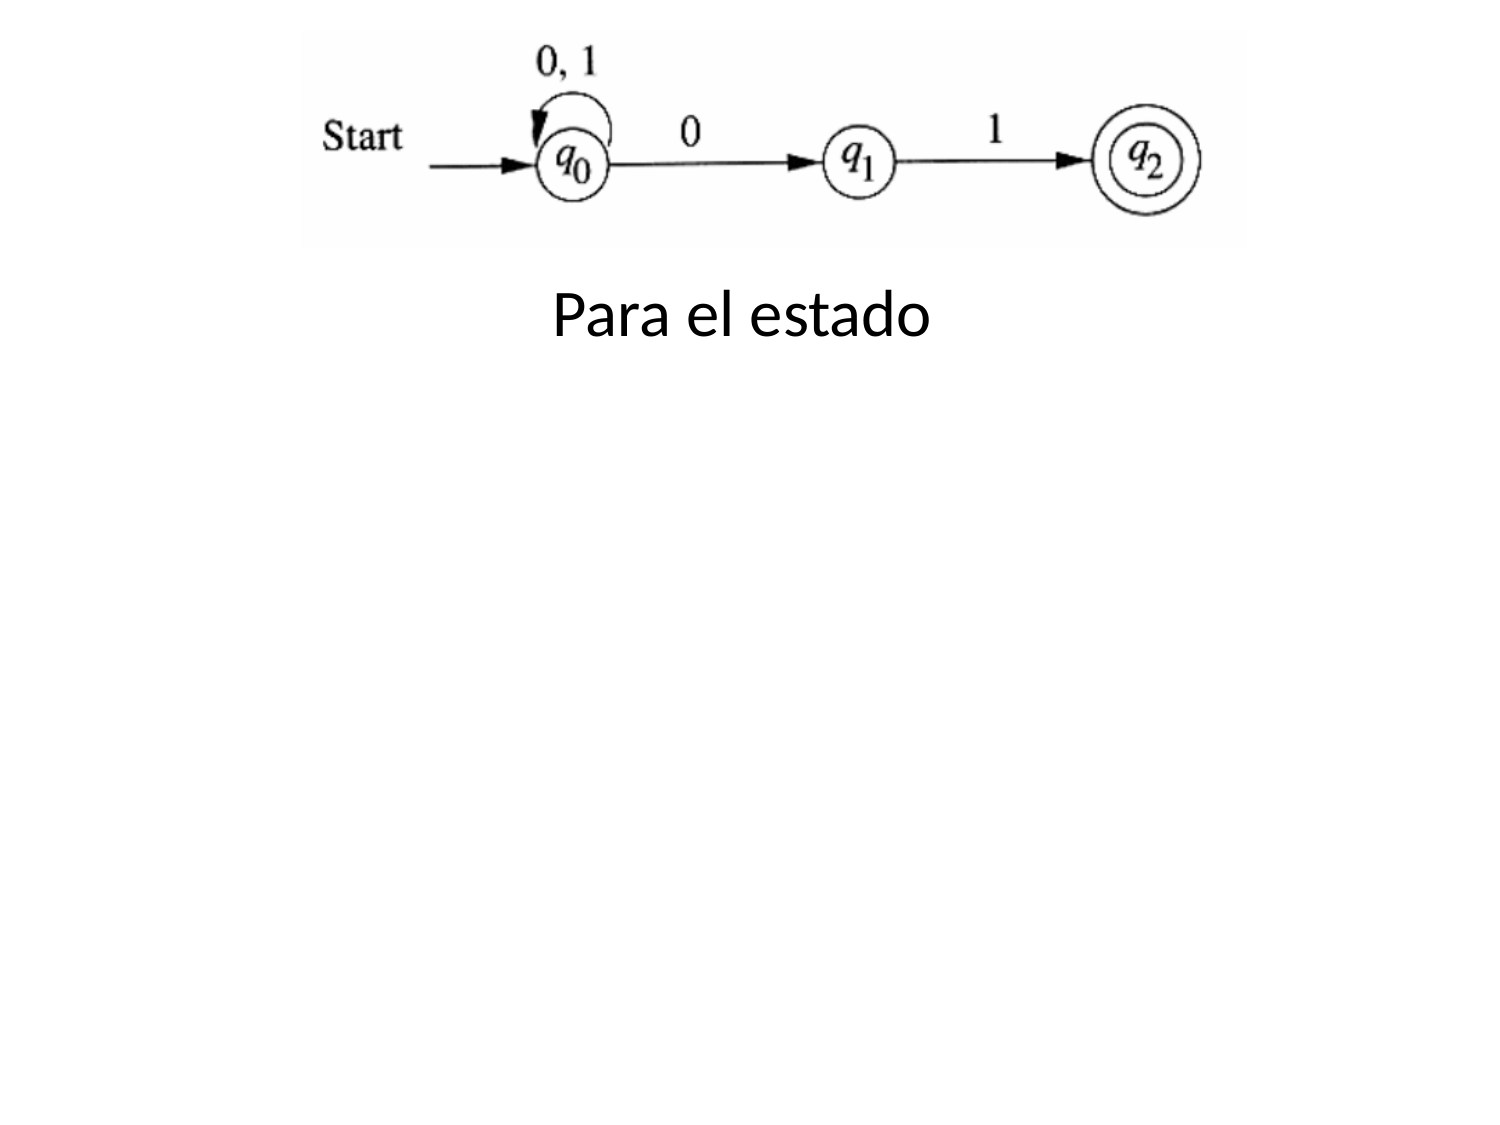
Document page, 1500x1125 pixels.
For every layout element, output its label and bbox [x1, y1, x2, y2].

picture [300, 30, 1247, 250]
